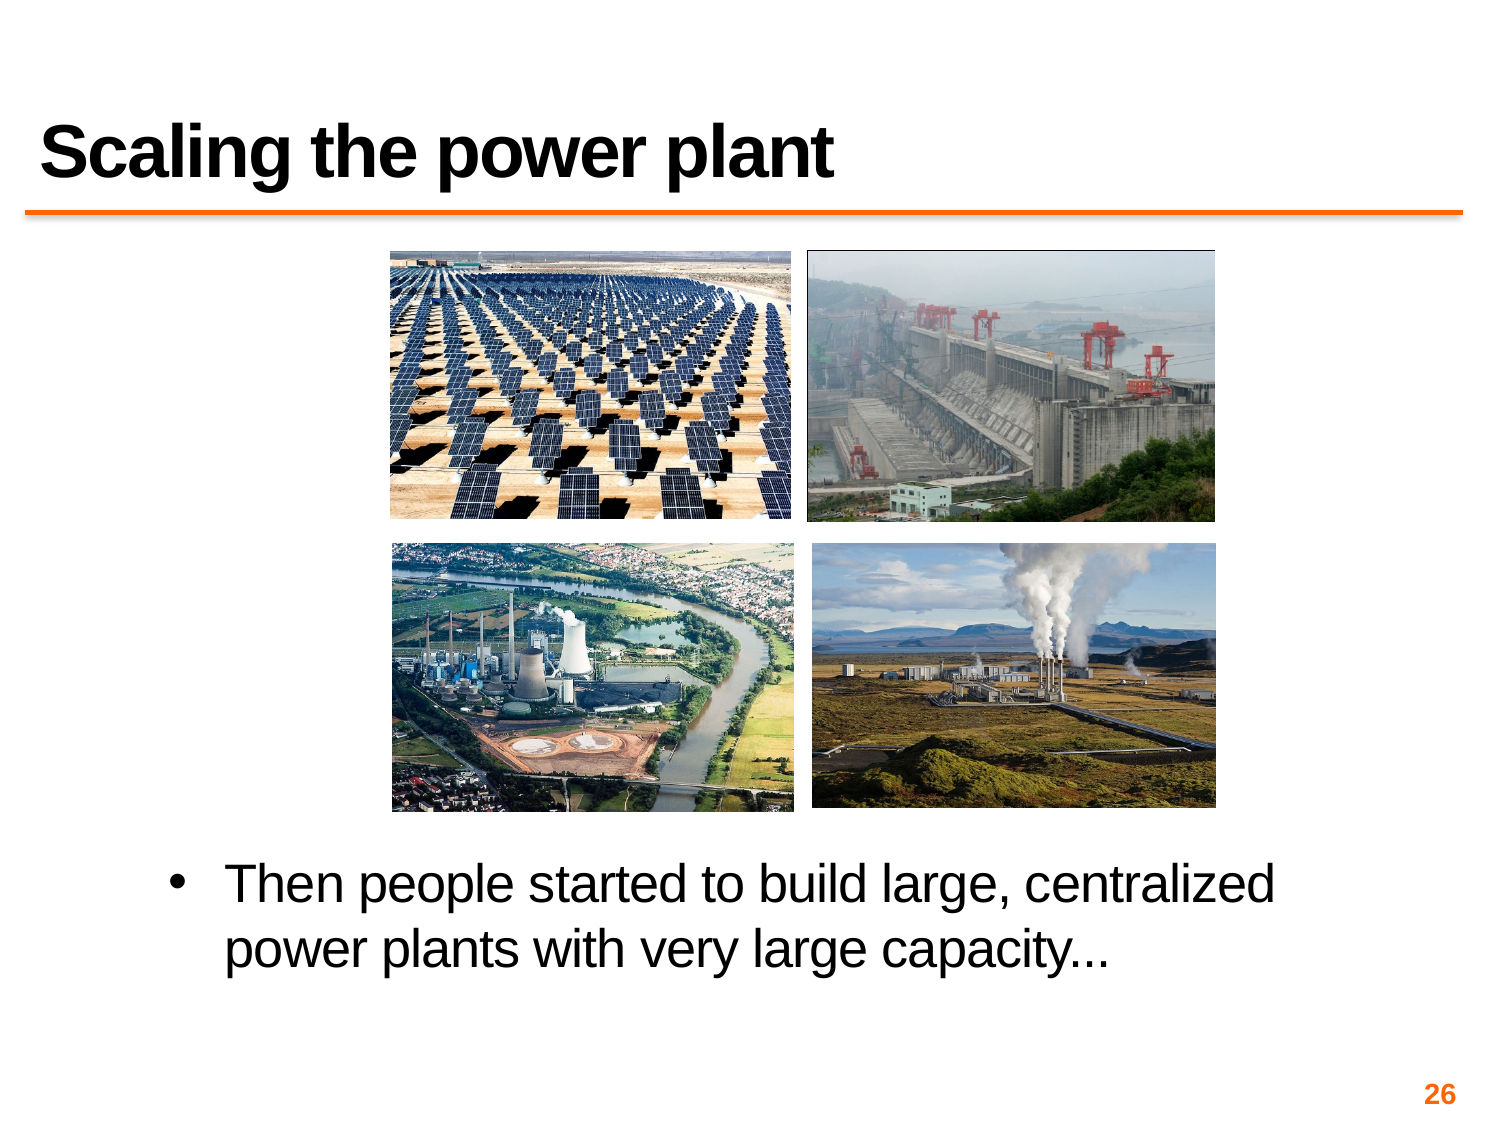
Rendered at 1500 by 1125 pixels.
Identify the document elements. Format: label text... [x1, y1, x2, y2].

slide_number 26 [1112, 1074, 1463, 1110]
picture [807, 250, 1215, 523]
title Scaling the power plant [24, 24, 1463, 201]
list Then people started to build large, centralized power plants with very large capacity... [162, 841, 1438, 1027]
picture [391, 543, 794, 812]
picture [390, 251, 791, 519]
picture [479, 543, 500, 547]
picture [812, 543, 1216, 808]
